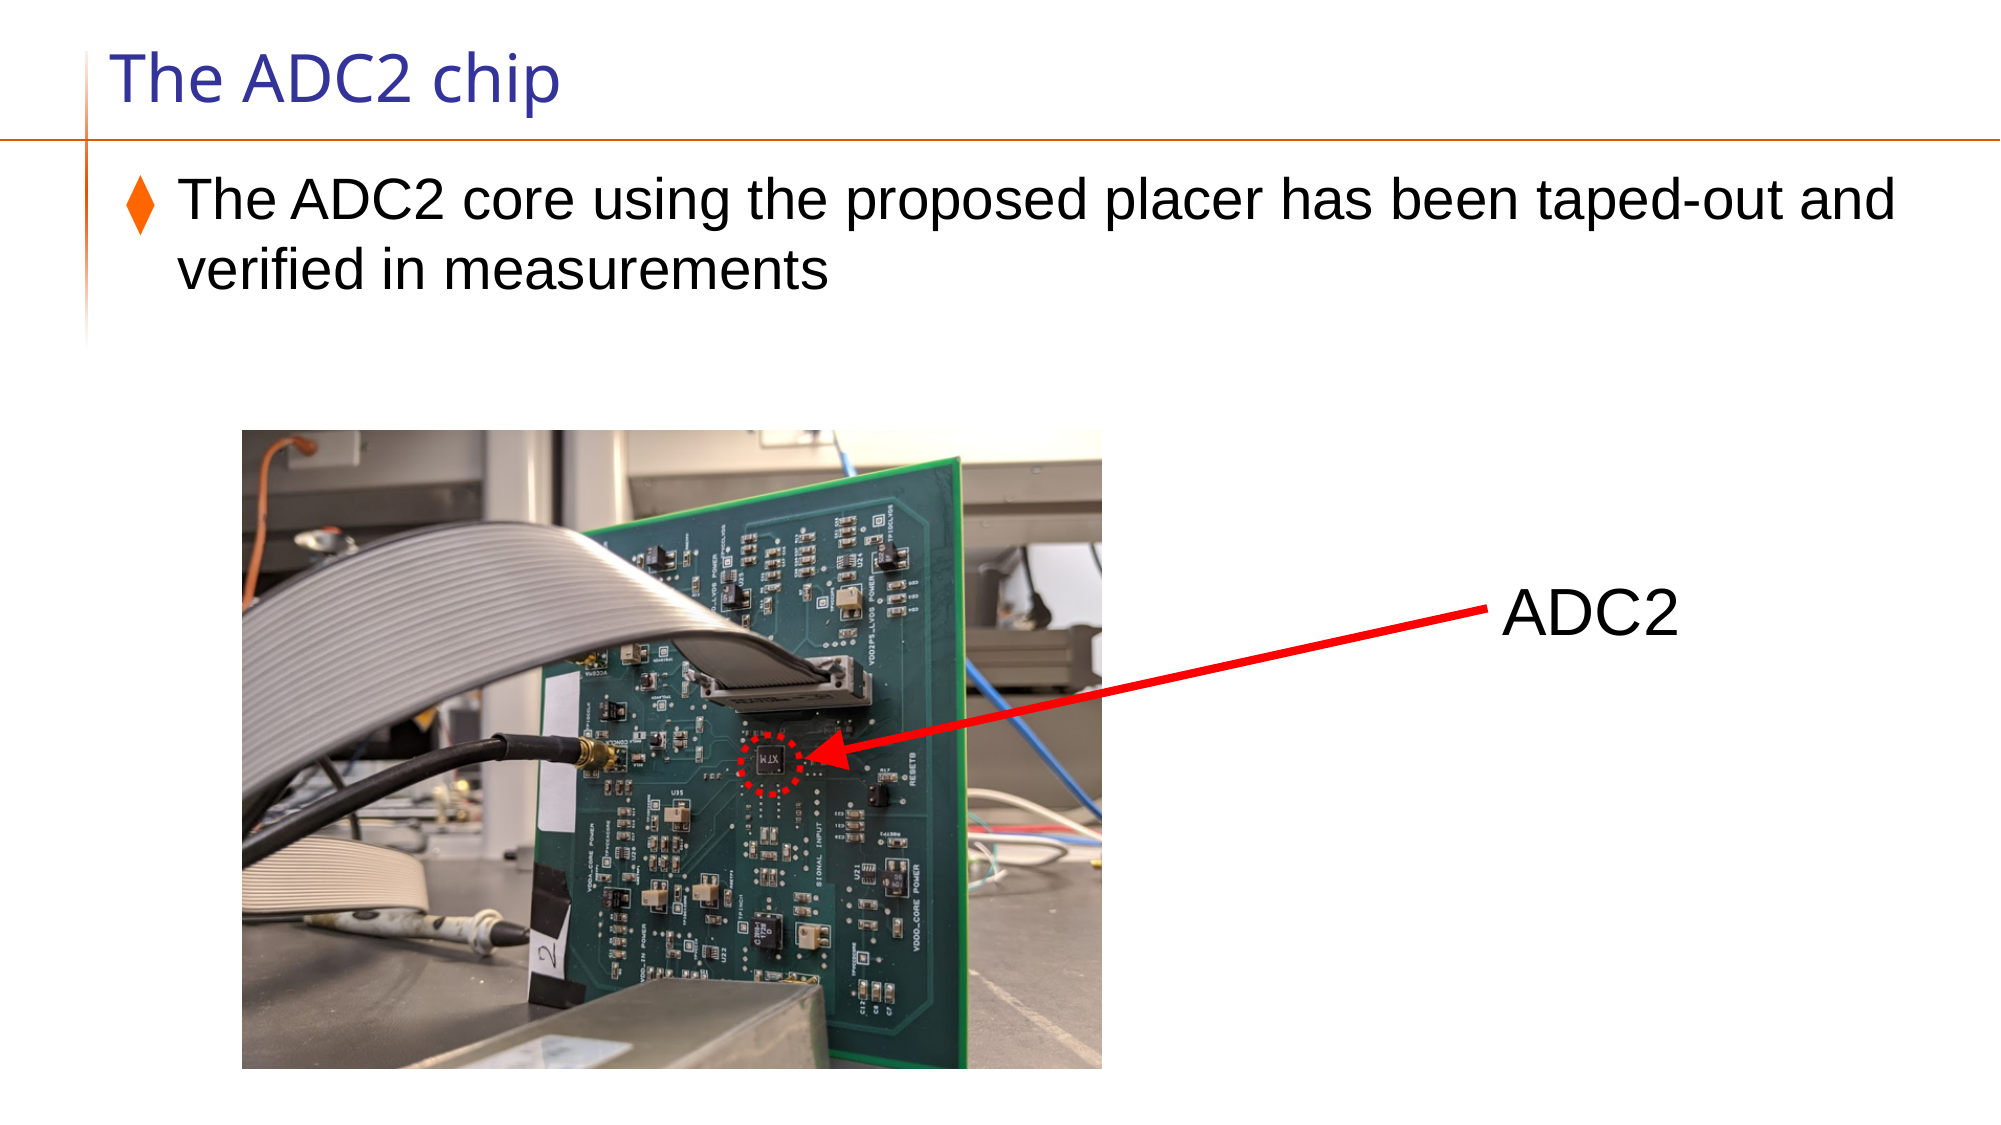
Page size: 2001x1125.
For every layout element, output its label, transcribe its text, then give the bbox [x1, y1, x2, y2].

picture [242, 430, 1102, 1069]
title The ADC2 chip [94, 16, 1904, 135]
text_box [804, 608, 1487, 759]
list The ADC2 core using the proposed placer has been taped-out and verified in measurements [87, 153, 1920, 367]
text_box ADC2 [1487, 560, 1696, 656]
